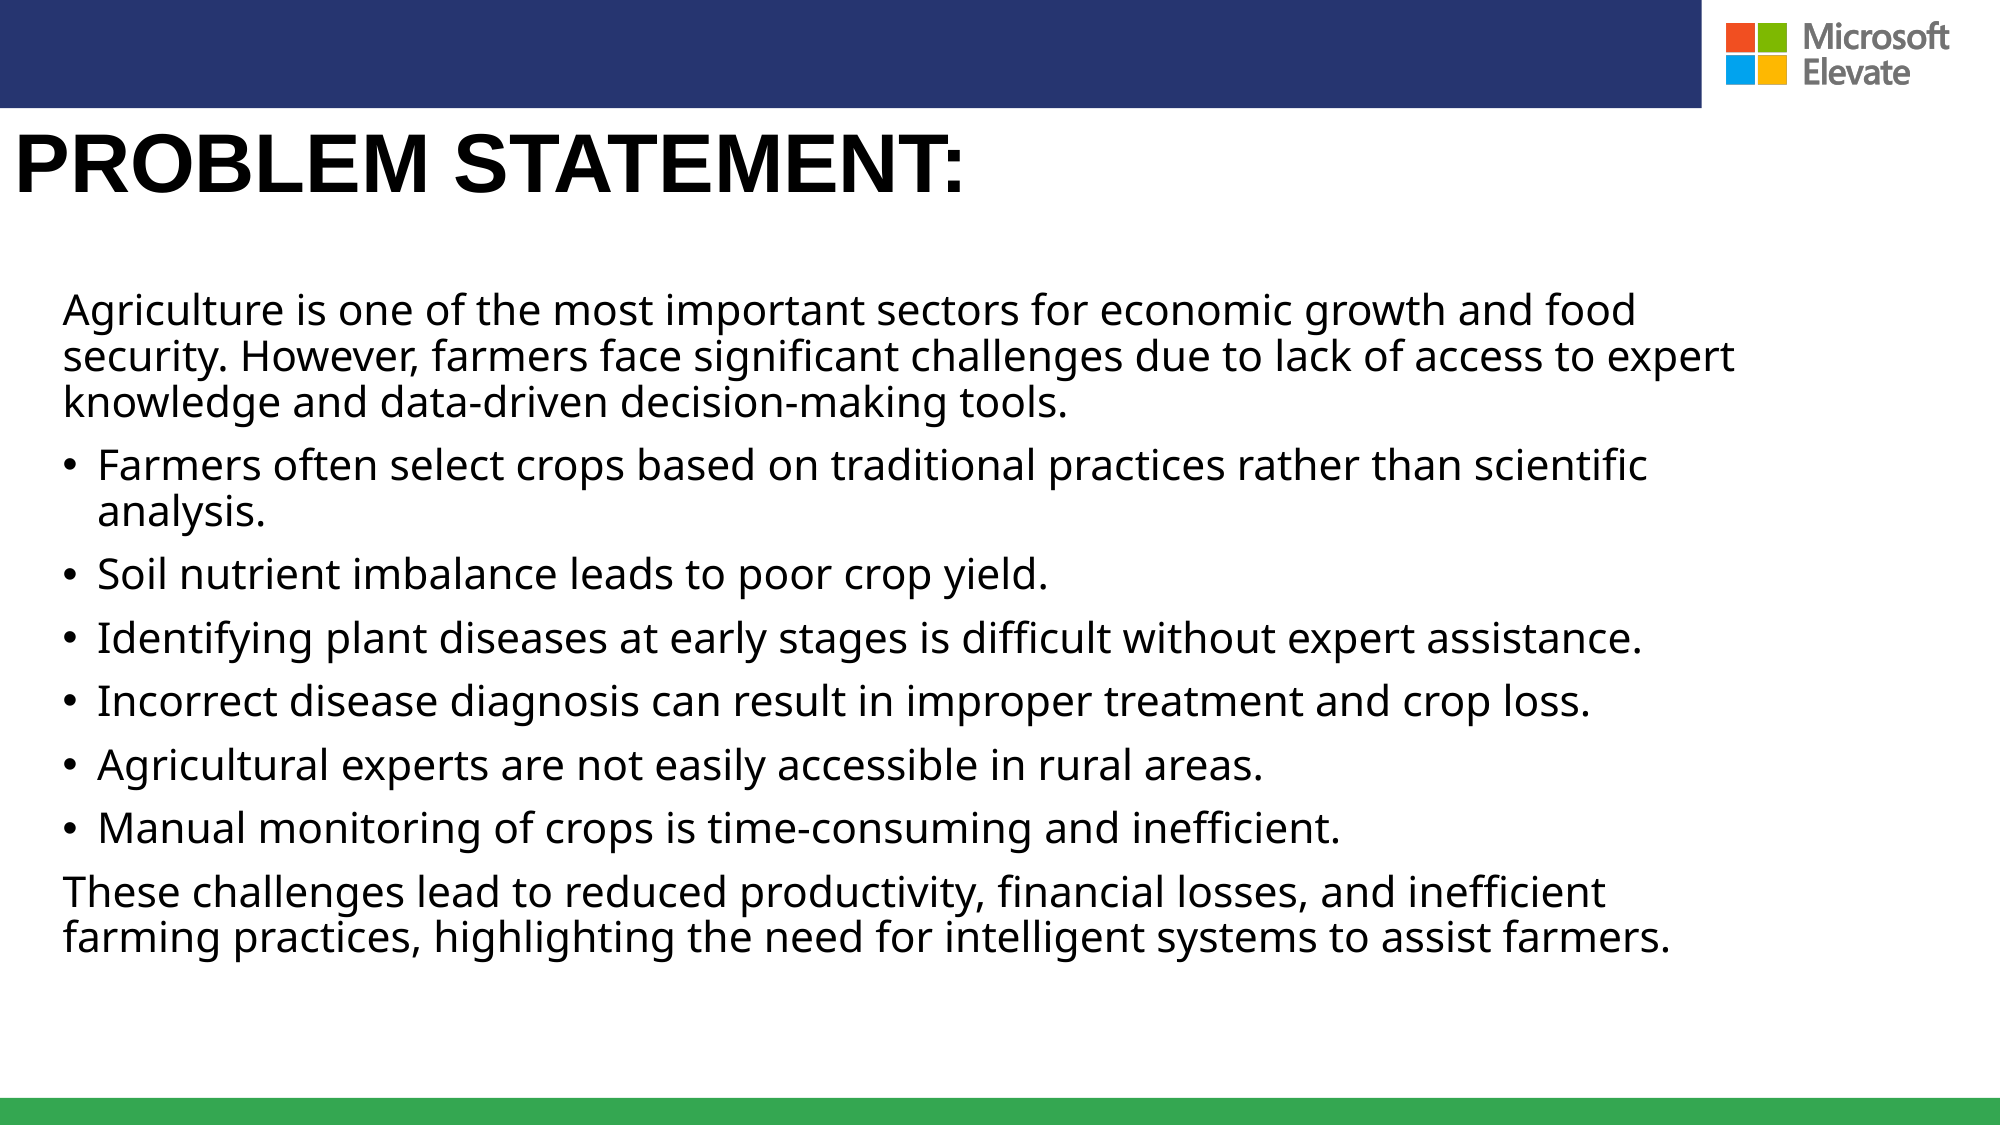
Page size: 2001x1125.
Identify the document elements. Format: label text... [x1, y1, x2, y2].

picture [1716, 14, 1958, 94]
list Agriculture is one of the most important sectors for economic growth and food security. However, farmers face significant challenges due to lack of access to expert knowledge and data-driven decision-making tools. Farmers often select crops based on traditional practices rather than scientific analysis. Soil nutrient imbalance leads to poor crop yield. Identifying plant diseases at early stages is difficult without expert assistance. Incorrect disease diagnosis can result in improper treatment and crop loss. Agricultural experts are not easily accessible in rural areas. Manual monitoring of crops is time-consuming and inefficient. These challenges lead to reduced productivity, financial losses, and inefficient farming practices, highlighting the need for intelligent systems to assist farmers. [47, 281, 1773, 979]
title Problem Statement: [0, 112, 1725, 330]
